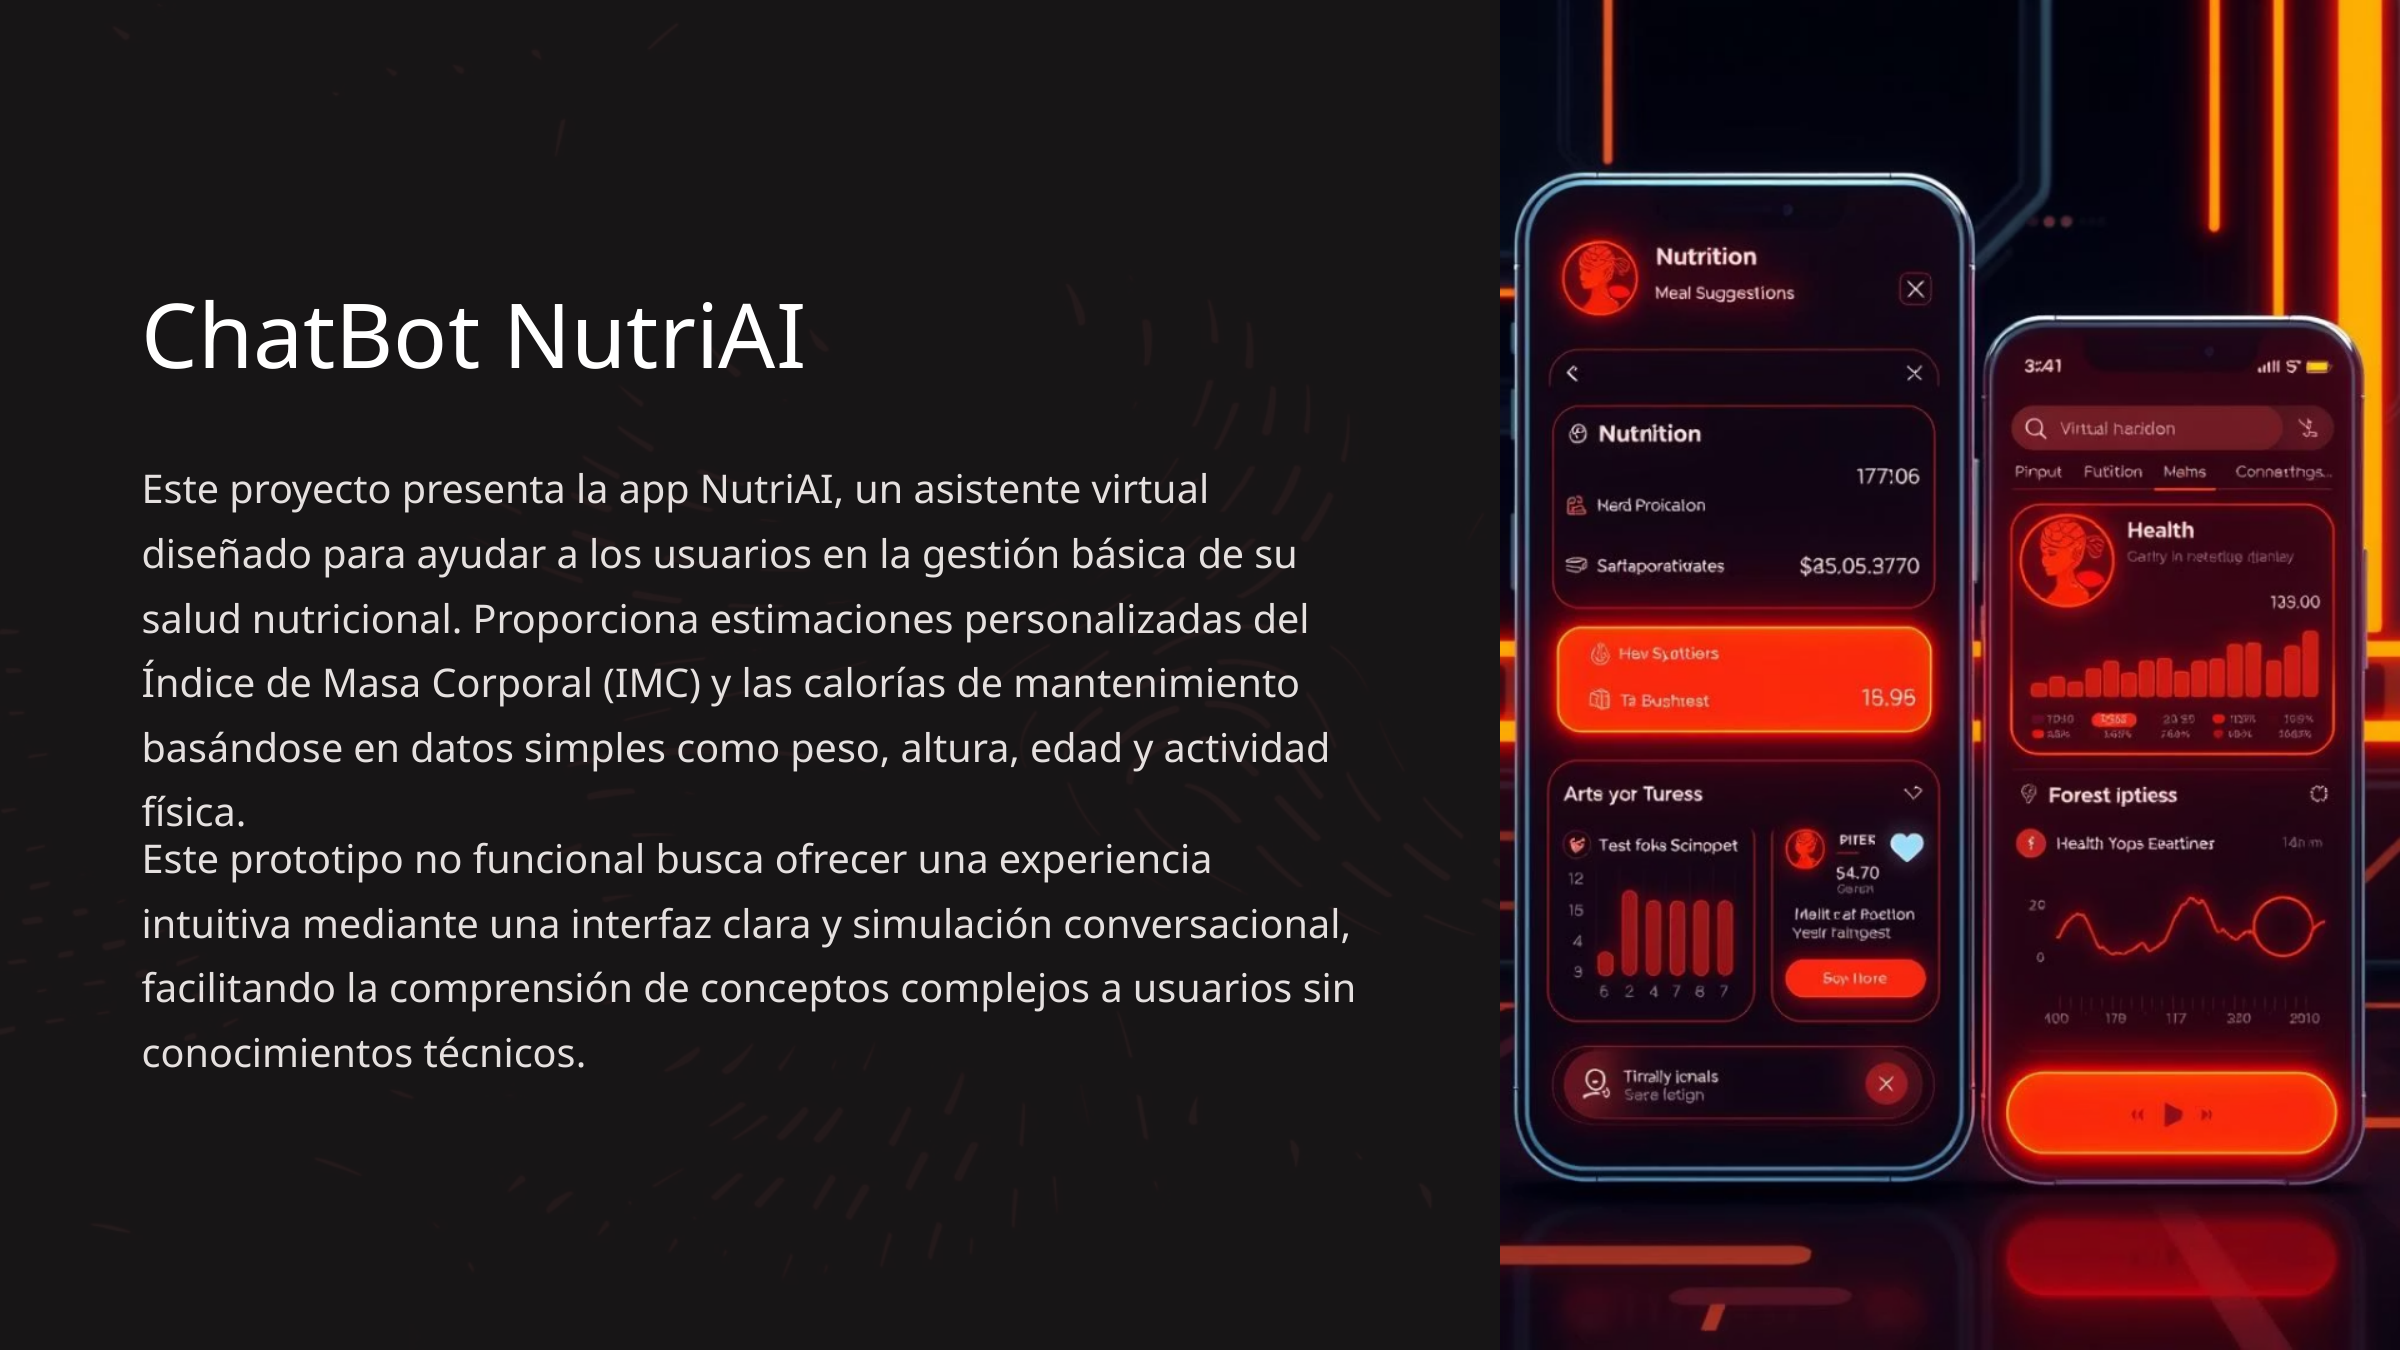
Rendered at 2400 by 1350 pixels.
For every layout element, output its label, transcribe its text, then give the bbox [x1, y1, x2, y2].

text_box Este proyecto presenta la app NutriAI, un asistente virtual diseñado para ayudar a los usuarios en la gestión básica de su salud nutricional. Proporciona estimaciones personalizadas del Índice de Masa Corporal (IMC) y las calorías de mantenimiento basándose en datos simples como peso, altura, edad y actividad física. [141, 447, 1359, 772]
text_box Este prototipo no funcional busca ofrecer una experiencia intuitiva mediante una interfaz clara y simulación conversacional, facilitando la comprensión de conceptos complejos a usuarios sin conocimientos técnicos. [141, 816, 1359, 1076]
picture [1499, 0, 2400, 1350]
text_box ChatBot NutriAI [141, 273, 1042, 387]
